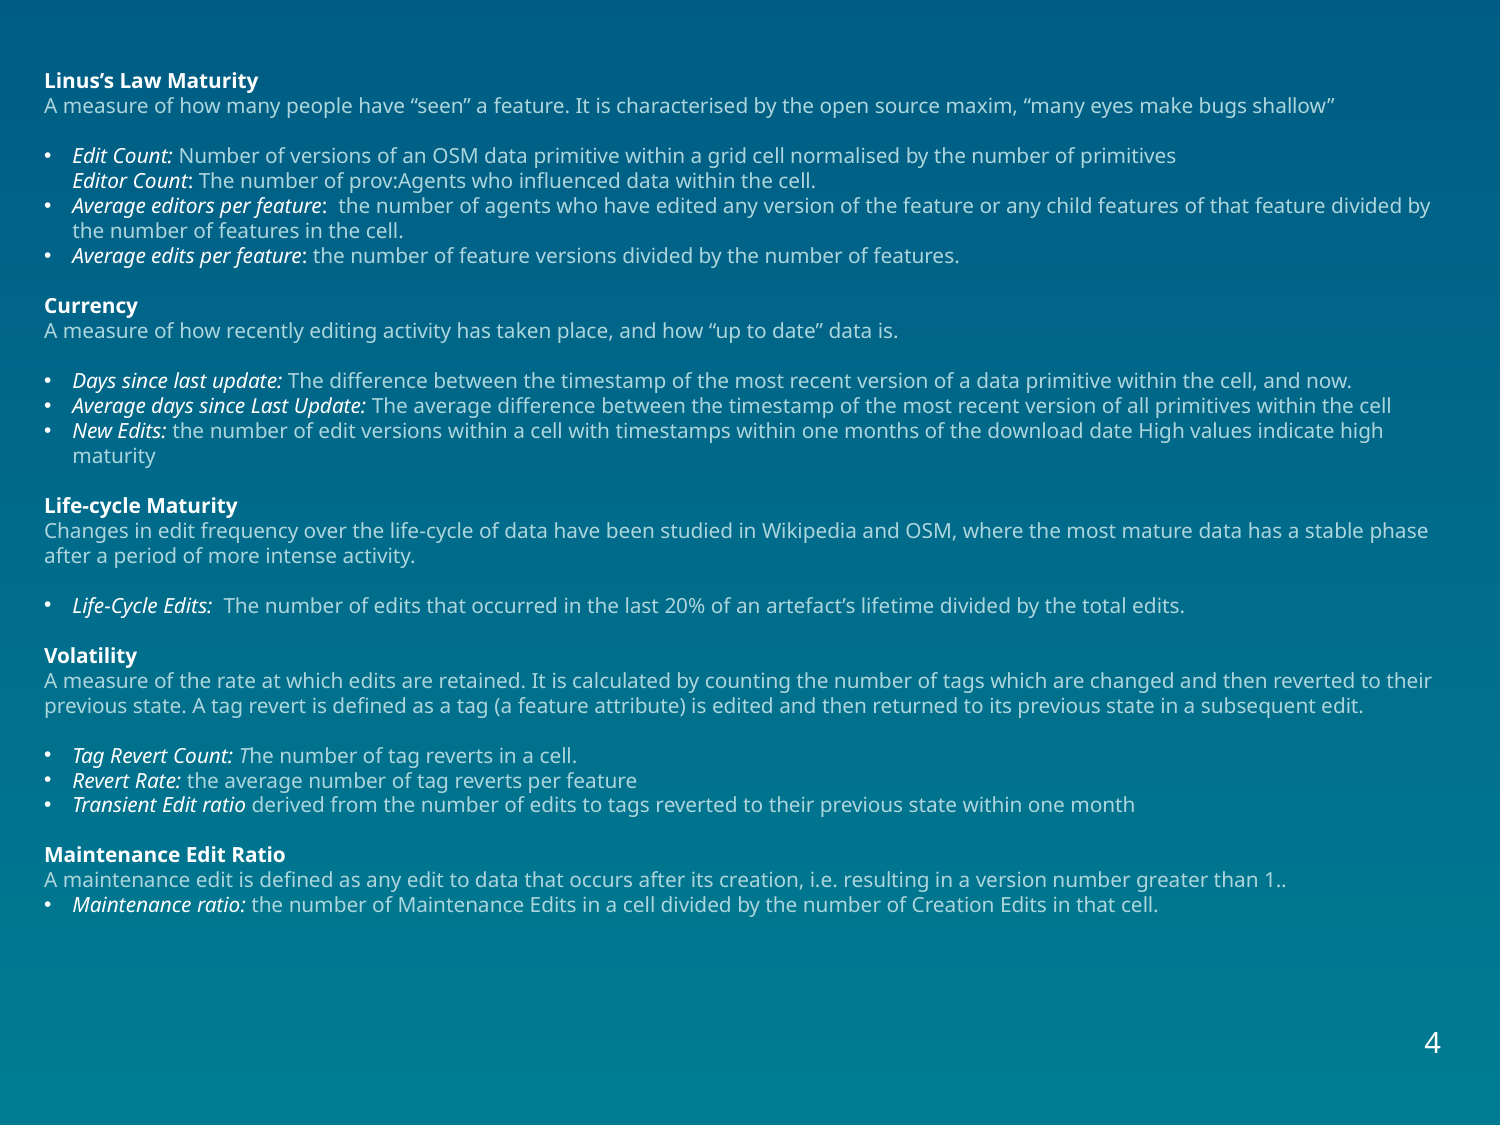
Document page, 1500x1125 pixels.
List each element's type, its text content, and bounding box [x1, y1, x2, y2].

slide_number 4 [1128, 1034, 1442, 1065]
text_box Linus’s Law Maturity A measure of how many people have “seen” a feature. It is characterised by the open source maxim, “many eyes make bugs shallow” Edit Count: Number of versions of an OSM data primitive within a grid cell normalised by the number of primitives Editor Count: The number of prov:Agents who influenced data within the cell. Average editors per feature: the number of agents who have edited any version of the feature or any child features of that feature divided by the number of features in the cell. Average edits per feature: the number of feature versions divided by the number of features. Currency A measure of how recently editing activity has taken place, and how “up to date” data is. Days since last update: The difference between the timestamp of the most recent version of a data primitive within the cell, and now. Average days since Last Update: The average difference between the timestamp of the most recent version of all primitives within the cell New Edits: the number of edit versions within a cell with timestamps within one months of the download date High values indicate high maturity Life-cycle Maturity Changes in edit frequency over the life-cycle of data have been studied in Wikipedia and OSM, where the most mature data has a stable phase after a period of more intense activity. Life-Cycle Edits: The number of edits that occurred in the last 20% of an artefact’s lifetime divided by the total edits. Volatility A measure of the rate at which edits are retained. It is calculated by counting the number of tags which are changed and then reverted to their previous state. A tag revert is defined as a tag (a feature attribute) is edited and then returned to its previous state in a subsequent edit. Tag Revert Count: The number of tag reverts in a cell. Revert Rate: the average number of tag reverts per feature Transient Edit ratio derived from the number of edits to tags reverted to their previous state within one month Maintenance Edit Ratio A maintenance edit is defined as any edit to data that occurs after its creation, i.e. resulting in a version number greater than 1.. Maintenance ratio: the number of Maintenance Edits in a cell divided by the number of Creation Edits in that cell. [29, 60, 1459, 925]
